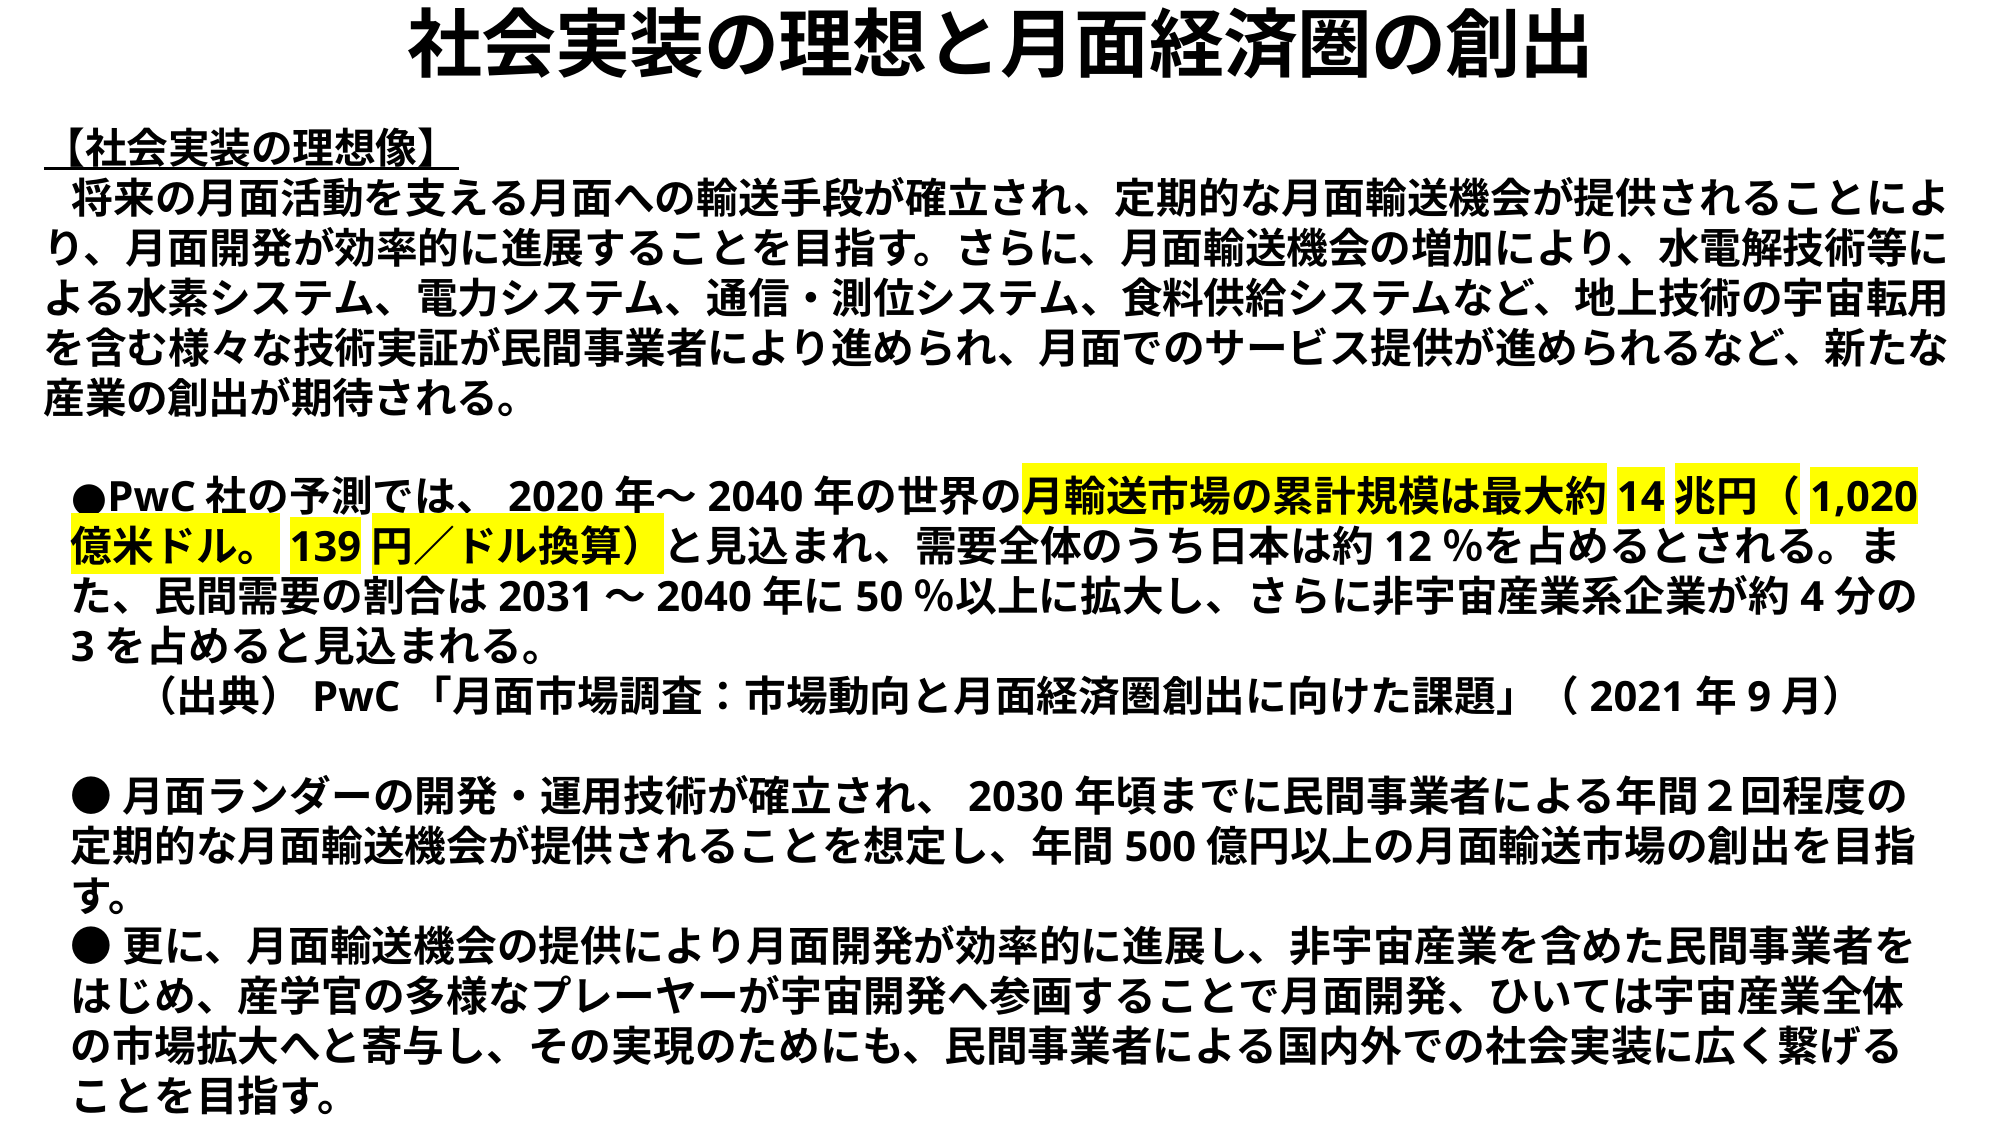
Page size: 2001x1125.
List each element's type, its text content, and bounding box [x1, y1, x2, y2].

text_box 【社会実装の理想像】 将来の月面活動を支える月面への輸送手段が確立され、定期的な月面輸送機会が提供されることにより、月面開発が効率的に進展することを目指す。さらに、月面輸送機会の増加により、水電解技術等による水素システム、電力システム、通信・測位システム、食料供給システムなど、地上技術の宇宙転用を含む様々な技術実証が民間事業者により進められ、月面でのサービス提供が進められるなど、新たな産業の創出が期待される。 [41, 119, 1959, 423]
text_box 社会実装の理想と月面経済圏の創出 [0, 0, 2000, 94]
text_box ●PwC社の予測では、2020年～2040年の世界の月輸送市場の累計規模は最大約14兆円（1,020億米ドル。139円／ドル換算）と見込まれ、需要全体のうち日本は約12％を占めるとされる。また、民間需要の割合は2031～2040年に50％以上に拡大し、さらに非宇宙産業系企業が約4分の3を占めると見込まれる。 （出典）PwC「月面市場調査：市場動向と月面経済圏創出に向けた課題」（2021年9月） ●月面ランダーの開発・運用技術が確立され、2030年頃までに民間事業者による年間２回程度の定期的な月面輸送機会が提供されることを想定し、年間500億円以上の月面輸送市場の創出を目指す。 ●更に、月面輸送機会の提供により月面開発が効率的に進展し、非宇宙産業を含めた民間事業者をはじめ、産学官の多様なプレーヤーが宇宙開発へ参画することで月面開発、ひいては宇宙産業全体の市場拡大へと寄与し、その実現のためにも、民間事業者による国内外での社会実装に広く繋げることを目指す。 [56, 462, 1944, 1125]
